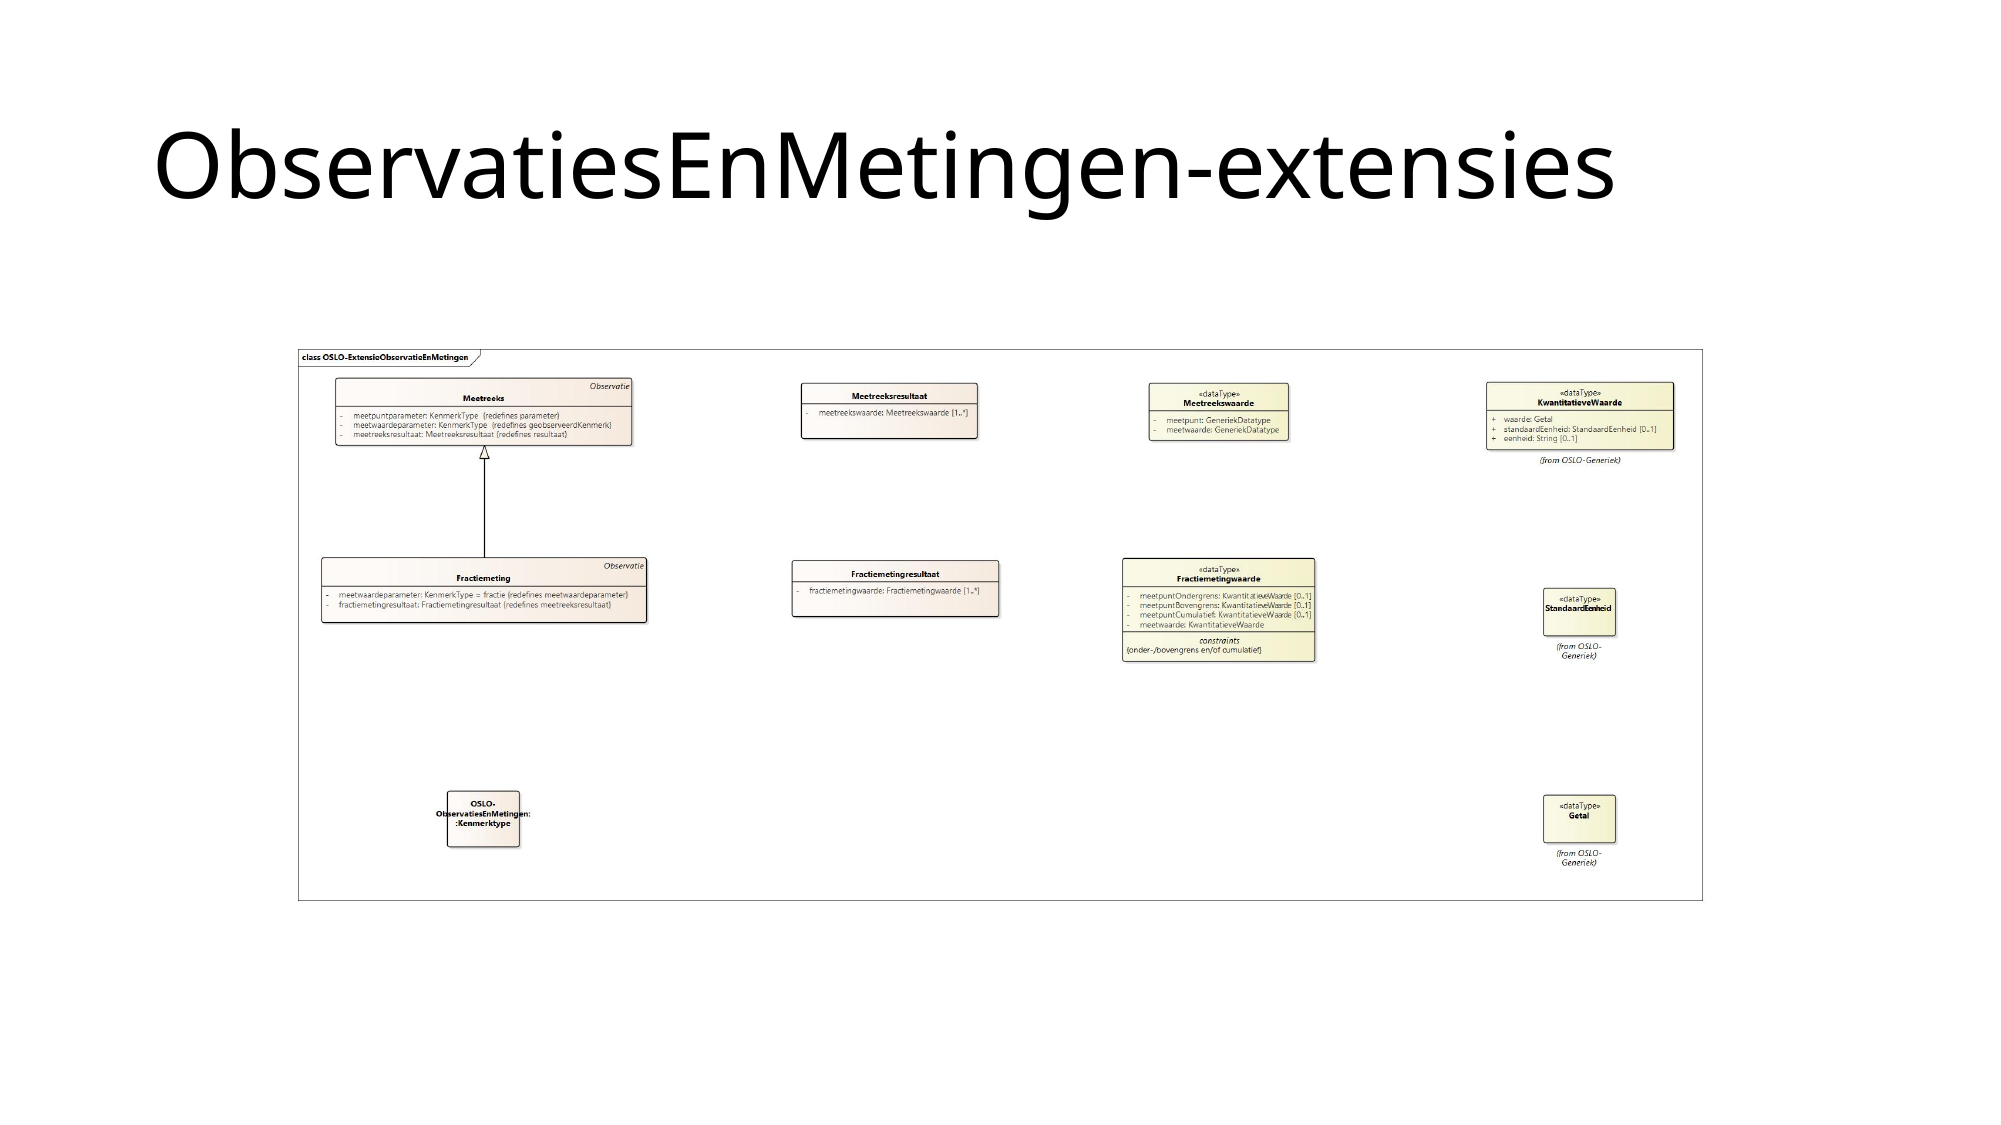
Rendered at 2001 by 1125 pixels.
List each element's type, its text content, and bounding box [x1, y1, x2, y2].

picture [293, 344, 1707, 905]
title ObservatiesEnMetingen-extensies [137, 59, 1863, 278]
